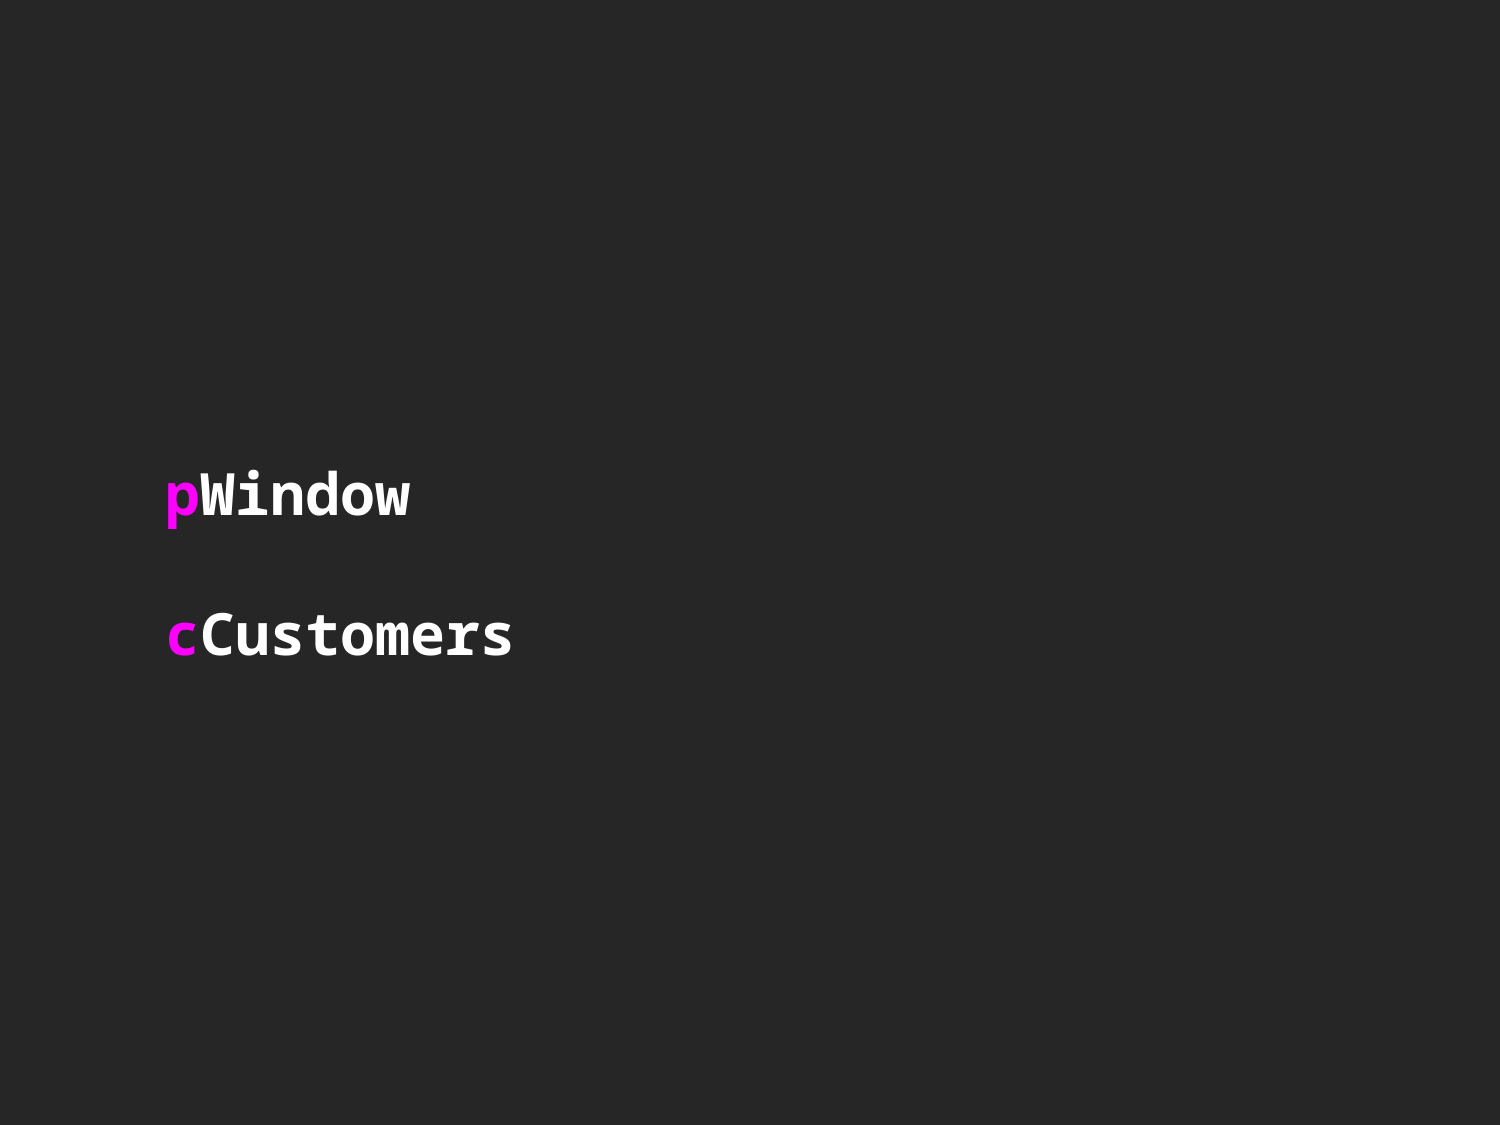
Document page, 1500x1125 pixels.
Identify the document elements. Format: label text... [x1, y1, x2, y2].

title pWindow cCustomers [0, 0, 1500, 1125]
